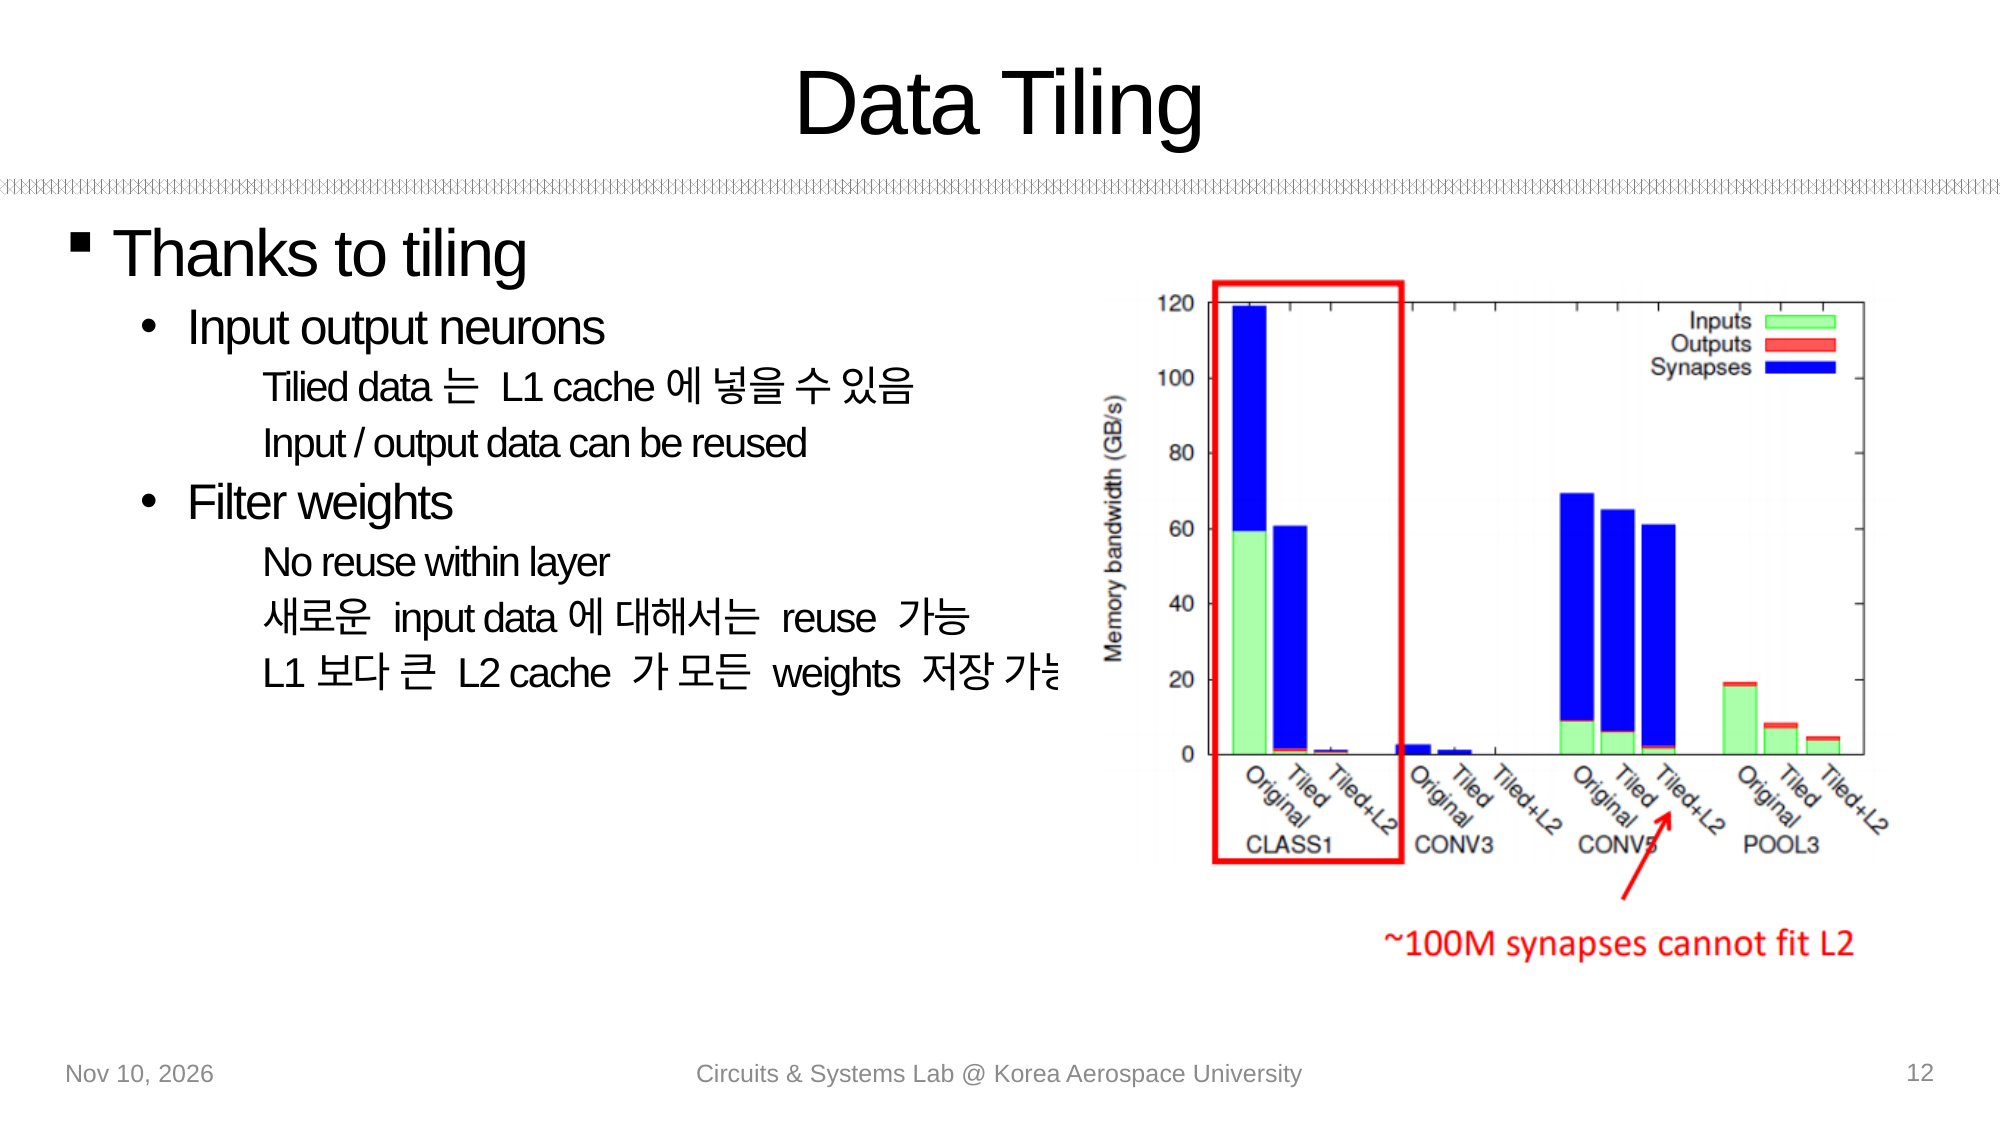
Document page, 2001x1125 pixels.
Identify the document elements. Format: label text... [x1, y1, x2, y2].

slide_number 14-Oct-20 [50, 1042, 500, 1103]
list Thanks to tiling Input output neurons Tilied data는 L1 cache에 넣을 수 있음 Input / output data can be reused Filter weights No reuse within layer 새로운 input data에 대해서는 reuse 가능 L1보다 큰 L2 cache 가 모든 weights 저장 가능 [50, 211, 1950, 1014]
title Data Tiling [50, 32, 1950, 163]
picture [1058, 249, 1908, 976]
slide_number 12 [1493, 1041, 1950, 1102]
footer Circuits & Systems Lab @ Korea Aerospace University [662, 1042, 1338, 1103]
